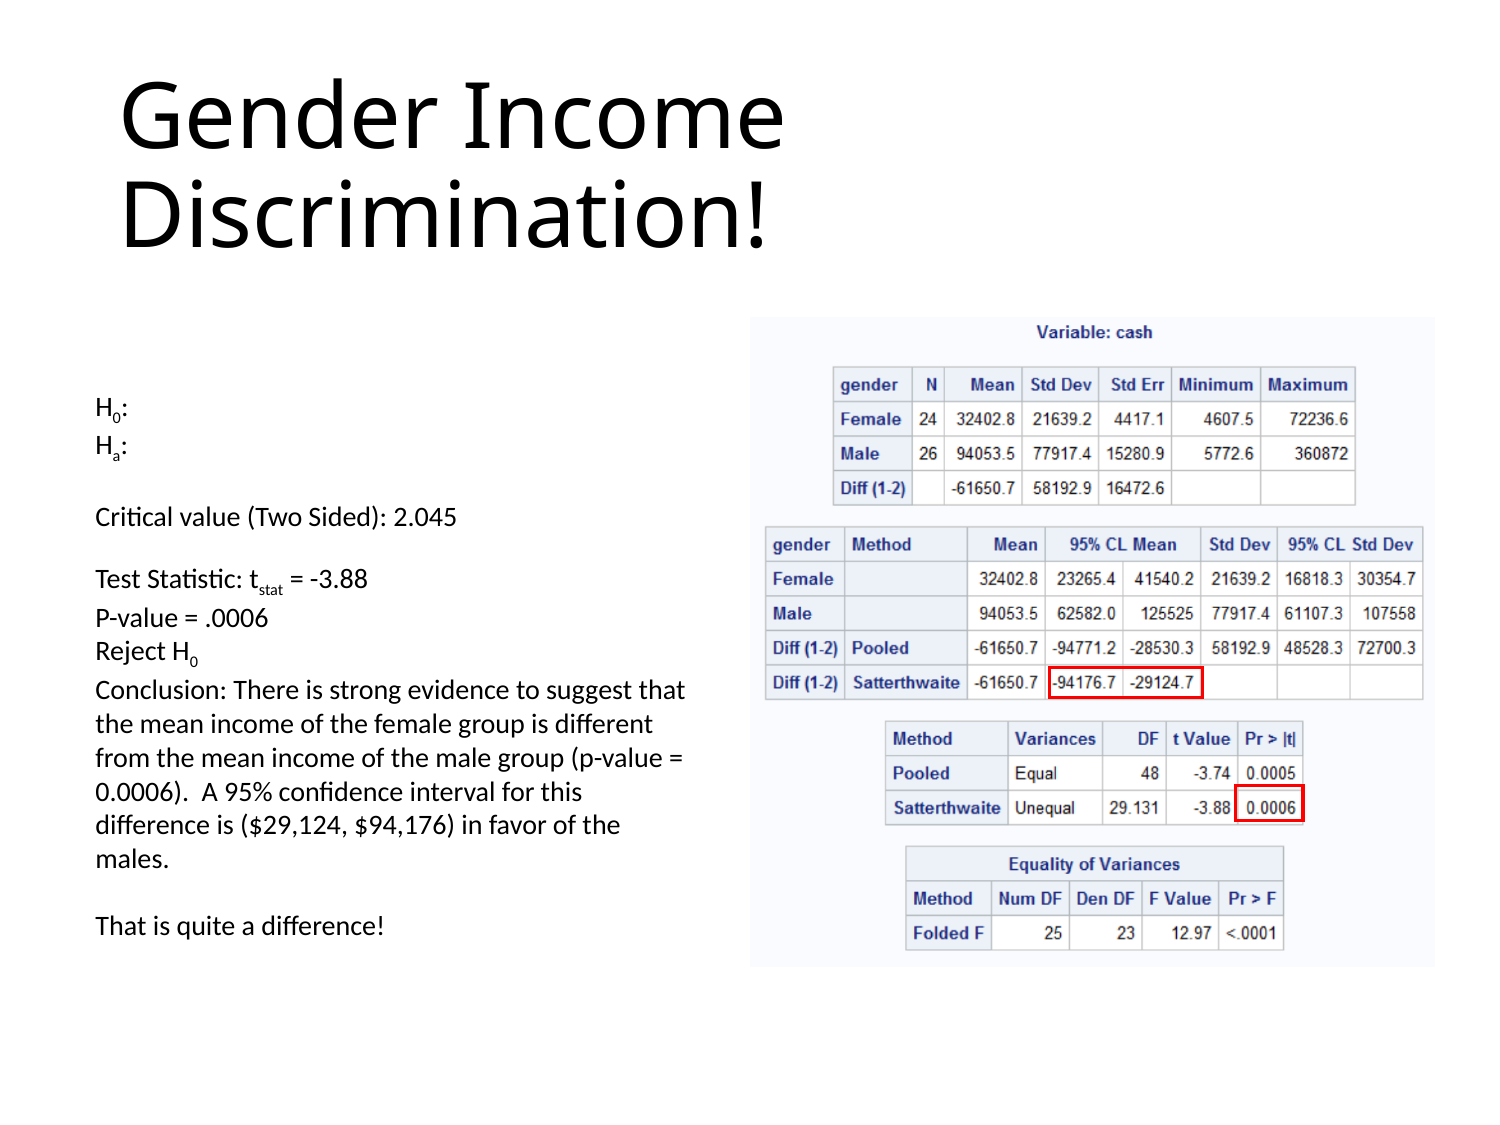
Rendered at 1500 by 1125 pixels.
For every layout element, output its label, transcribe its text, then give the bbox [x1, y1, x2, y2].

picture [749, 317, 1435, 967]
title Gender Income Discrimination! [103, 59, 1397, 278]
text_box Test Statistic: tstat = -3.88 P-value = .0006 Reject H0 [80, 553, 714, 664]
text_box Conclusion: There is strong evidence to suggest that the mean income of the female group is different from the mean income of the male group (p-value = 0.0006). A 95% confidence interval for this difference is ($29,124, $94,176) in favor of the males. That is quite a difference! [80, 664, 714, 949]
